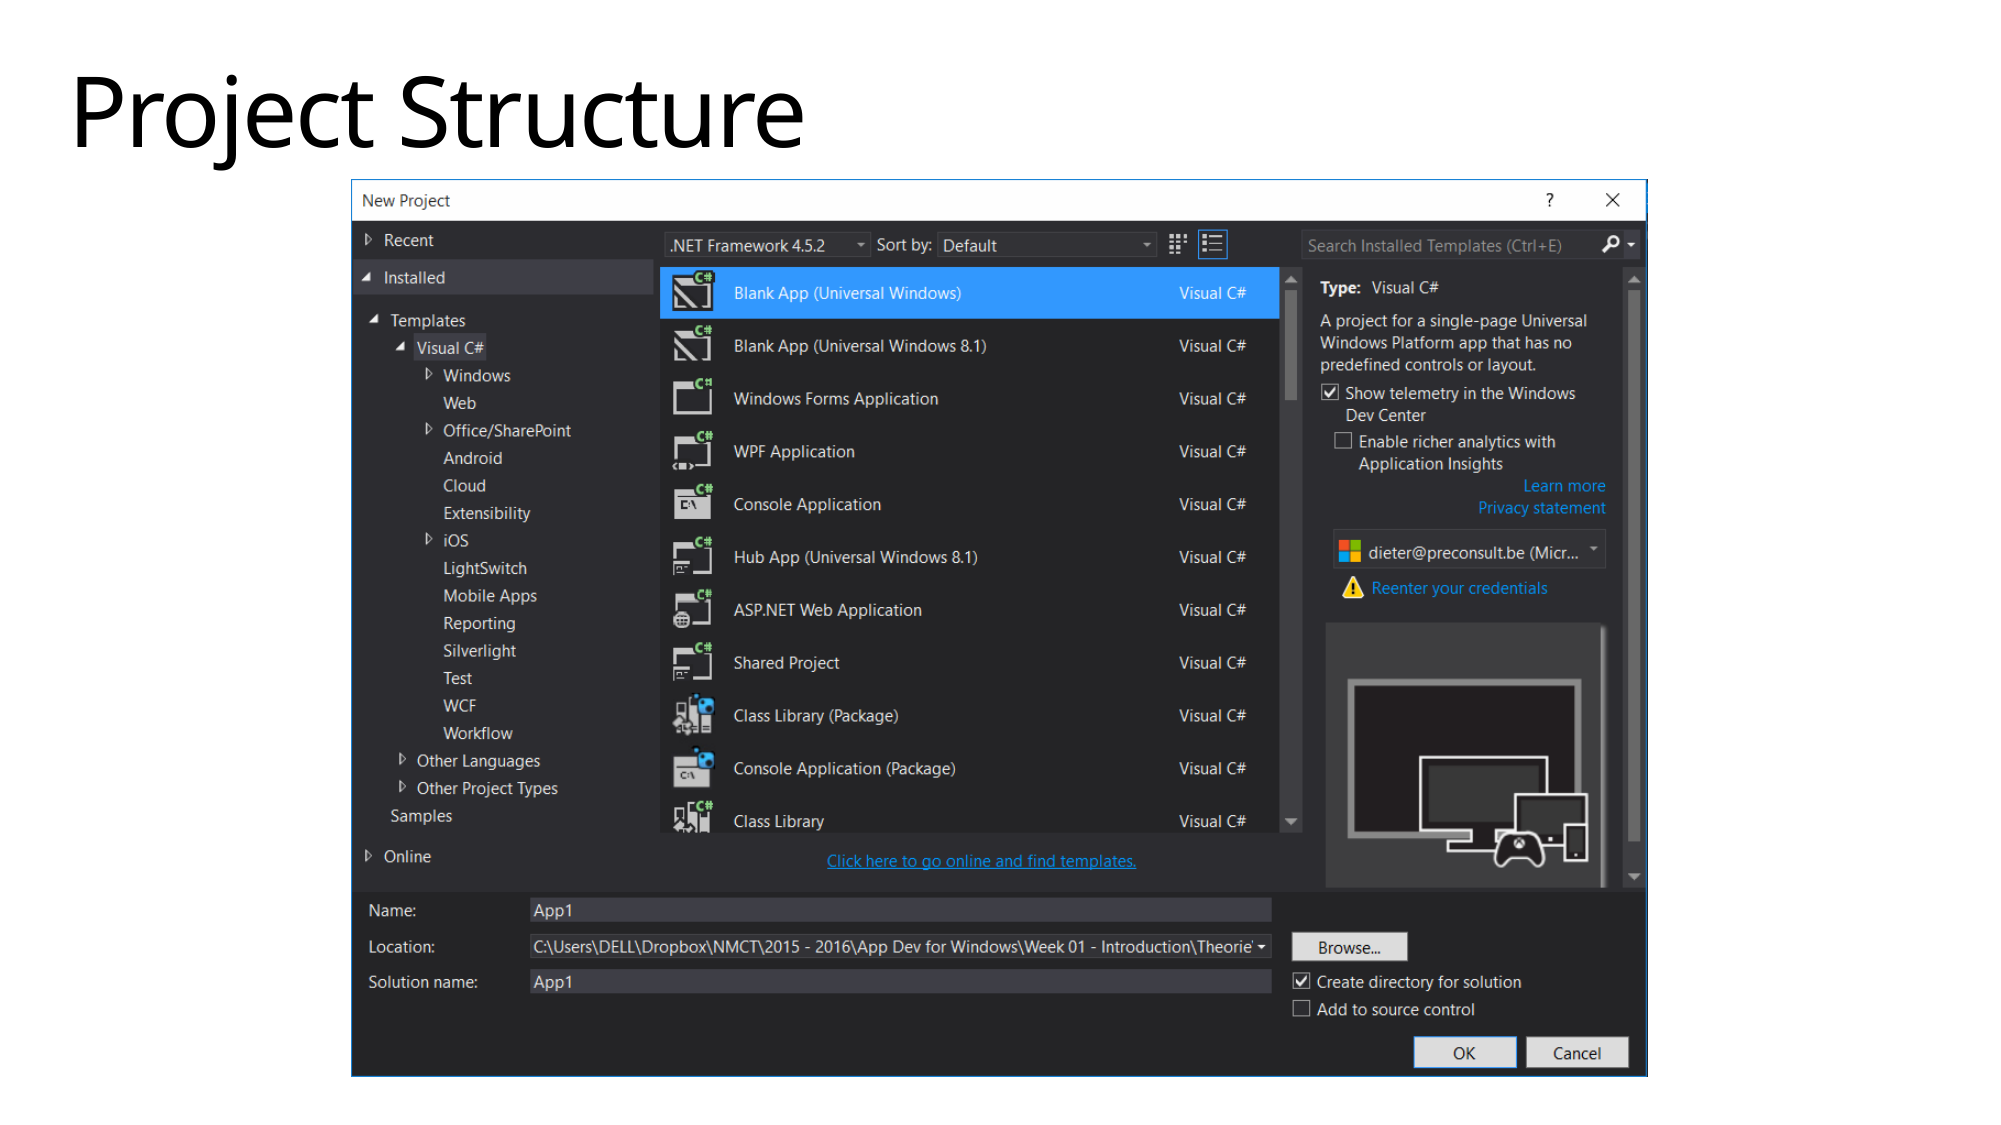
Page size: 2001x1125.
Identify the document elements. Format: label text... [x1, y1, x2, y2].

picture [351, 178, 1649, 1077]
title Project Structure [44, 47, 1957, 196]
